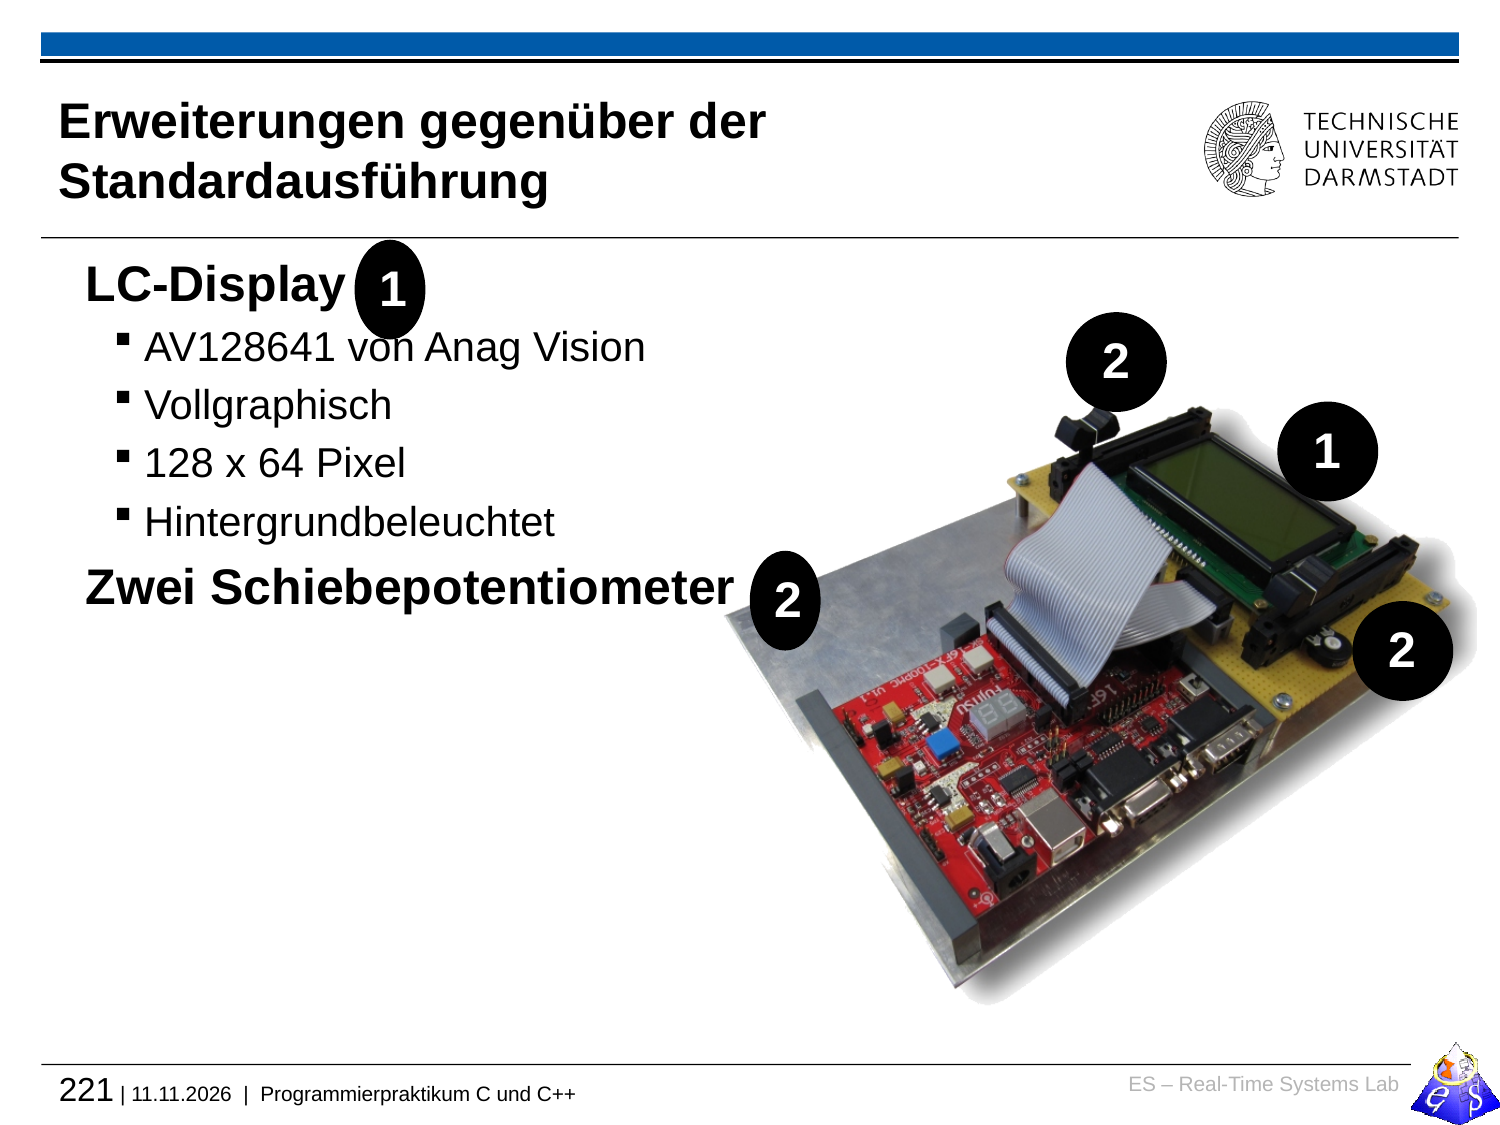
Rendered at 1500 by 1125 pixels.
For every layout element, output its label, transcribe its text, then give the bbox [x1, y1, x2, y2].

picture [1187, 84, 1483, 214]
picture [712, 385, 1477, 1012]
text_box 1 [354, 239, 426, 340]
list LC-Display AV128641 von Anag Vision Vollgraphisch 128 x 64 Pixel Hintergrundbeleuchtet Zwei Schiebepotentiometer [41, 243, 809, 1059]
picture [1411, 1041, 1500, 1125]
title Erweiterungen gegenüber der Standardausführung [58, 80, 1187, 218]
text_box 2 [1065, 312, 1167, 383]
